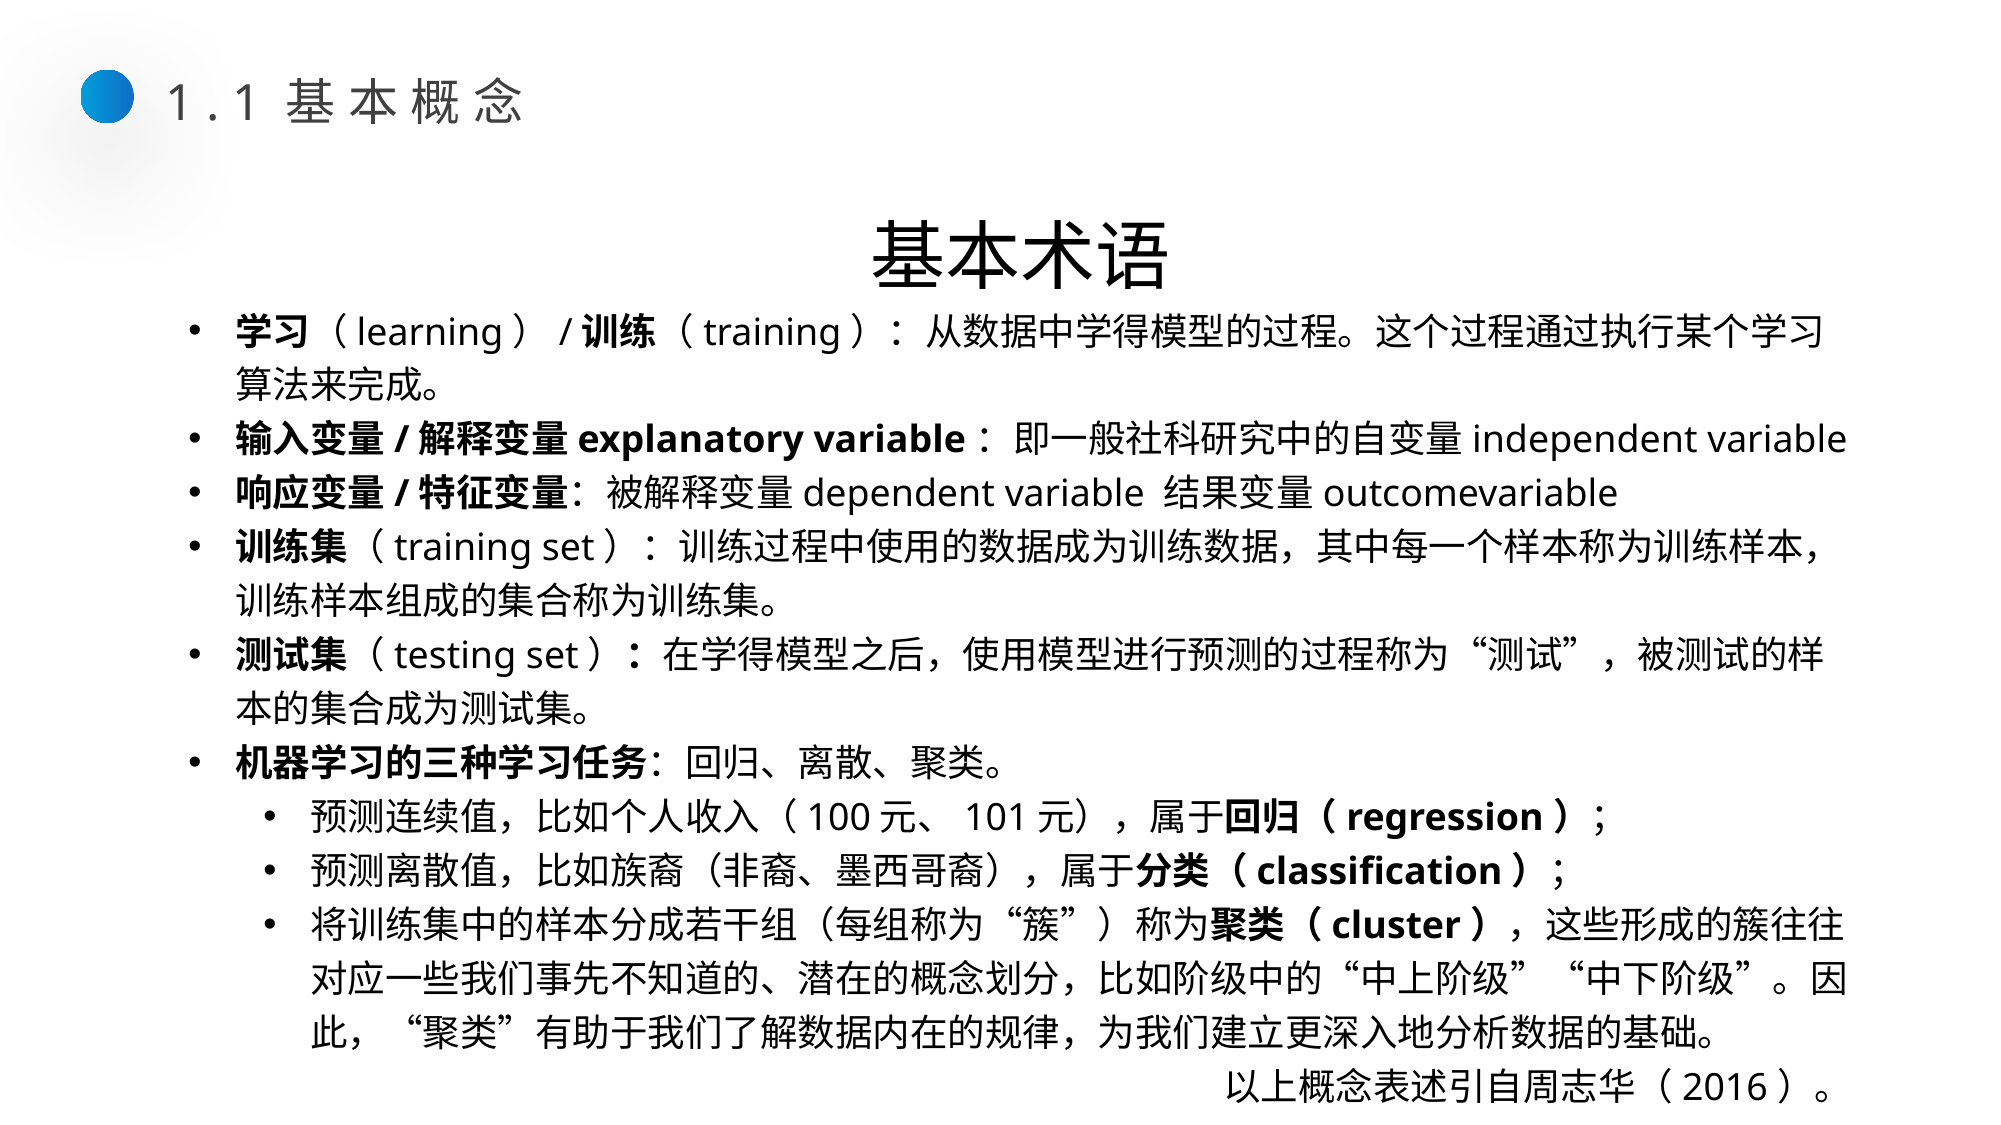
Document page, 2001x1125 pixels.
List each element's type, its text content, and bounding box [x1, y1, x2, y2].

text_box 基本术语 学习（learning）/训练（training）：从数据中学得模型的过程。这个过程通过执行某个学习算法来完成。 输入变量/解释变量explanatory variable：即一般社科研究中的自变量independent variable 响应变量/特征变量：被解释变量dependent variable 结果变量outcomevariable 训练集（training set）：训练过程中使用的数据成为训练数据，其中每一个样本称为训练样本，训练样本组成的集合称为训练集。 测试集（testing set）：在学得模型之后，使用模型进行预测的过程称为“测试”，被测试的样本的集合成为测试集。 机器学习的三种学习任务：回归、离散、聚类。 预测连续值，比如个人收入（100元、101元），属于回归（regression）； 预测离散值，比如族裔（非裔、墨西哥裔），属于分类（classification）； 将训练集中的样本分成若干组（每组称为“簇”）称为聚类（cluster），这些形成的簇往往对应一些我们事先不知道的、潜在的概念划分，比如阶级中的“中上阶级”“中下阶级”。因此，“聚类”有助于我们了解数据内在的规律，为我们建立更深入地分析数据的基础。 以上概念表述引自周志华（2016）。 [173, 138, 1867, 1125]
text_box 1.1基本概念 [150, 62, 1049, 138]
text_box [79, 68, 135, 125]
